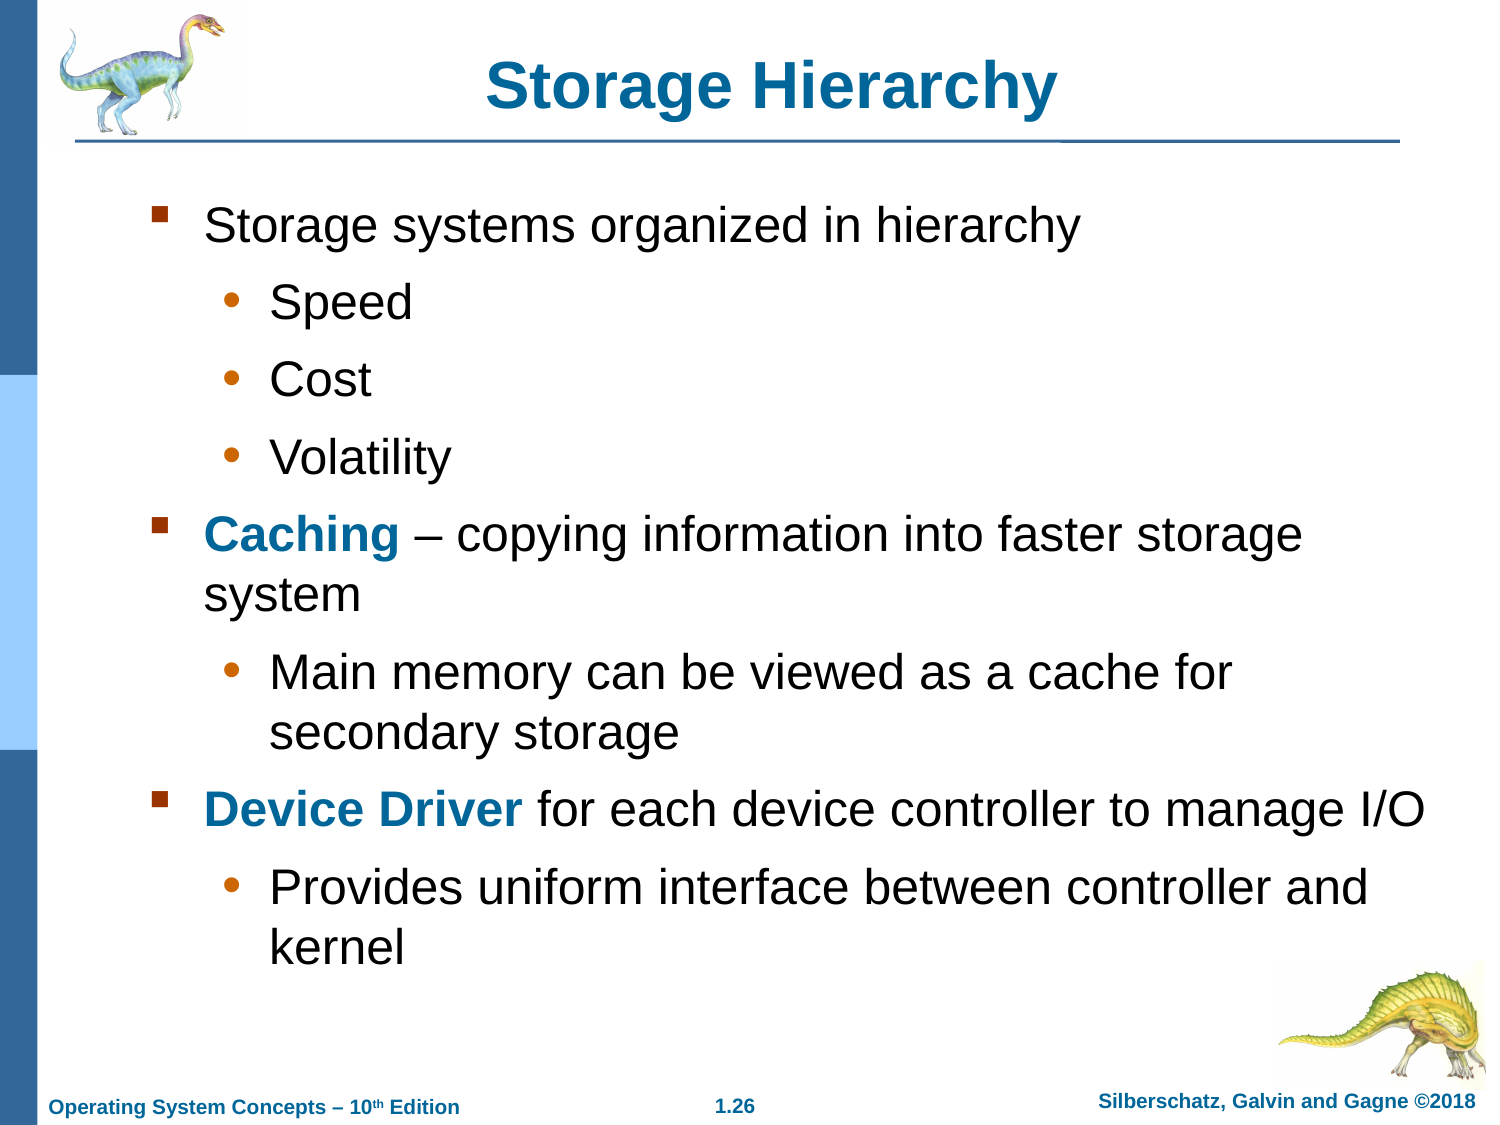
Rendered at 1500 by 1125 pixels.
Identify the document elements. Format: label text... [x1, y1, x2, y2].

title Storage Hierarchy [143, 34, 1401, 130]
picture [1275, 959, 1486, 1090]
list Storage systems organized in hierarchy Speed Cost Volatility Caching – copying information into faster storage system Main memory can be viewed as a cache for secondary storage Device Driver for each device controller to manage I/O Provides uniform interface between controller and kernel [132, 184, 1458, 928]
picture [46, 0, 243, 149]
